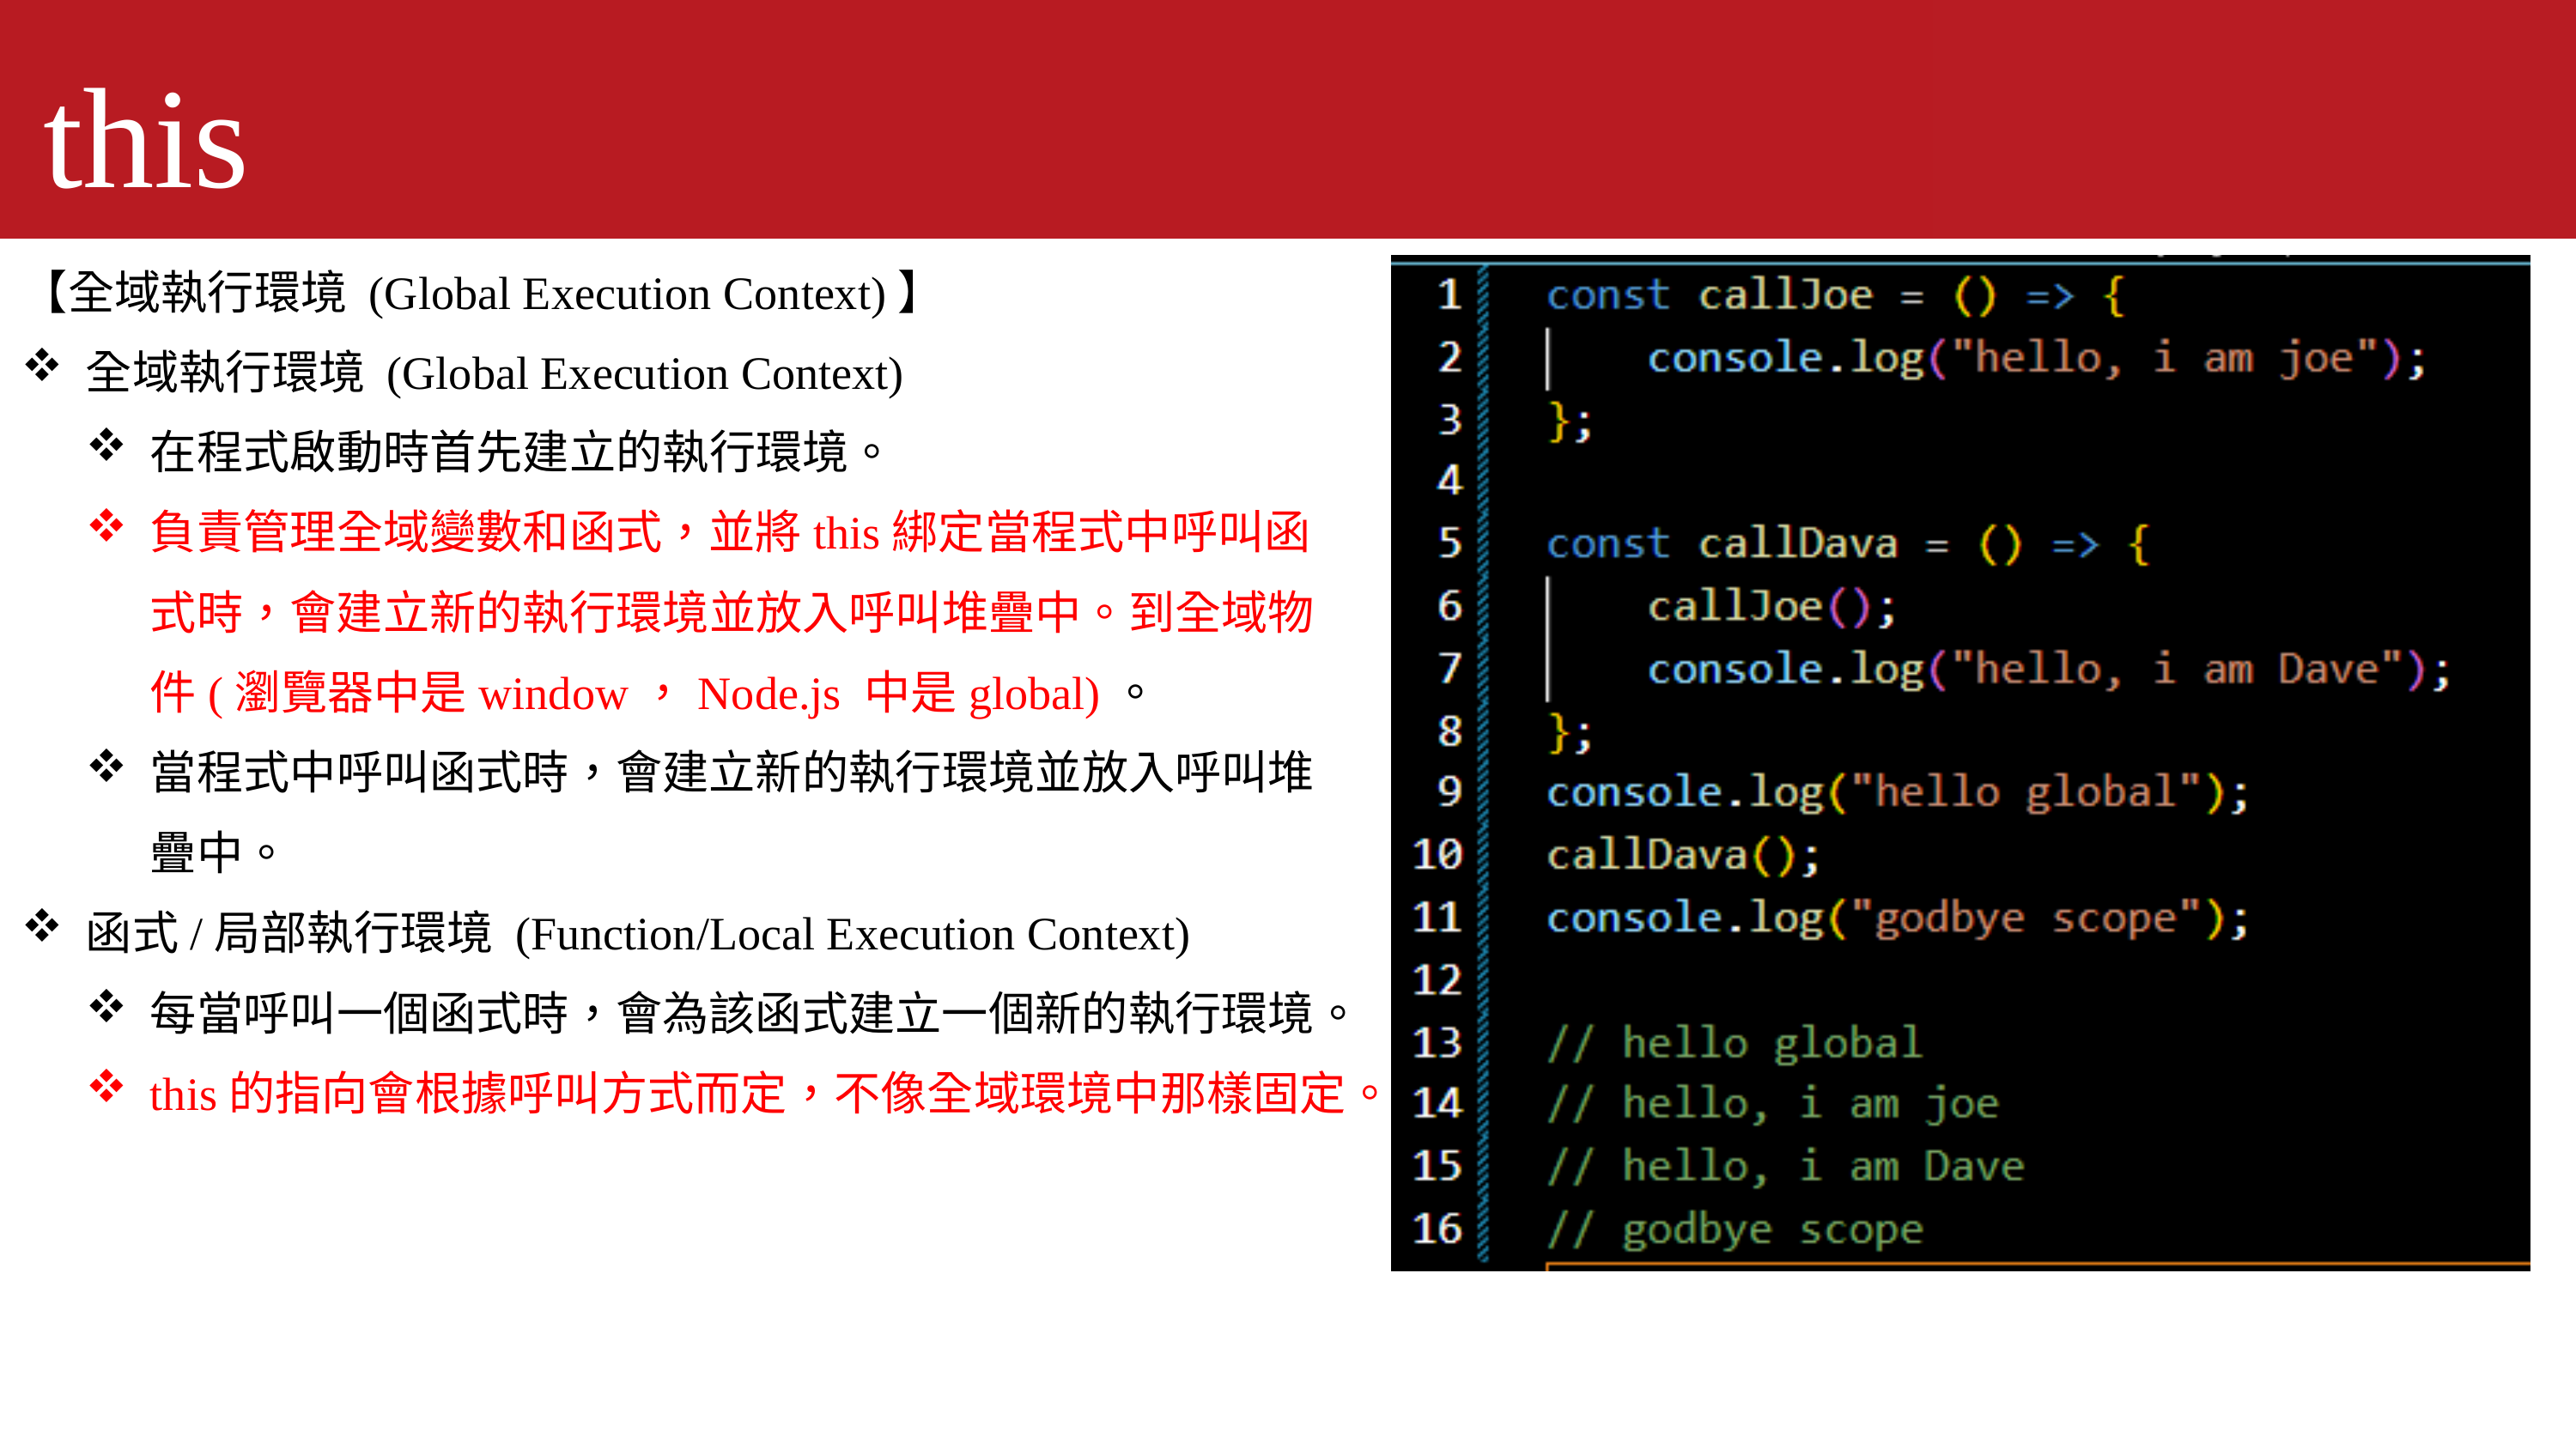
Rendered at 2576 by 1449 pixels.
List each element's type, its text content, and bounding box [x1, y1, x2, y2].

picture [1390, 255, 2530, 1272]
text_box 函式/局部執行環境 (Function/Local Execution Context) 每當呼叫一個函式時，會為該函式建立一個新的執行環境。 this的指向會根據呼叫方式而定，不像全域環境中那樣固定。 [21, 879, 1364, 1119]
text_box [0, 0, 2576, 239]
text_box 【全域執行環境 (Global Execution Context)】 全域執行環境 (Global Execution Context) 在程式啟動時首先建立的執行環境。 負責管理全域變數和函式，並將this綁定當程式中呼叫函式時，會建立新的執行環境並放入呼叫堆疊中。到全域物件(瀏覽器中是window，Node.js 中是global)。 當程式中呼叫函式時，會建立新的執行環境並放入呼叫堆疊中。 [21, 248, 1338, 879]
